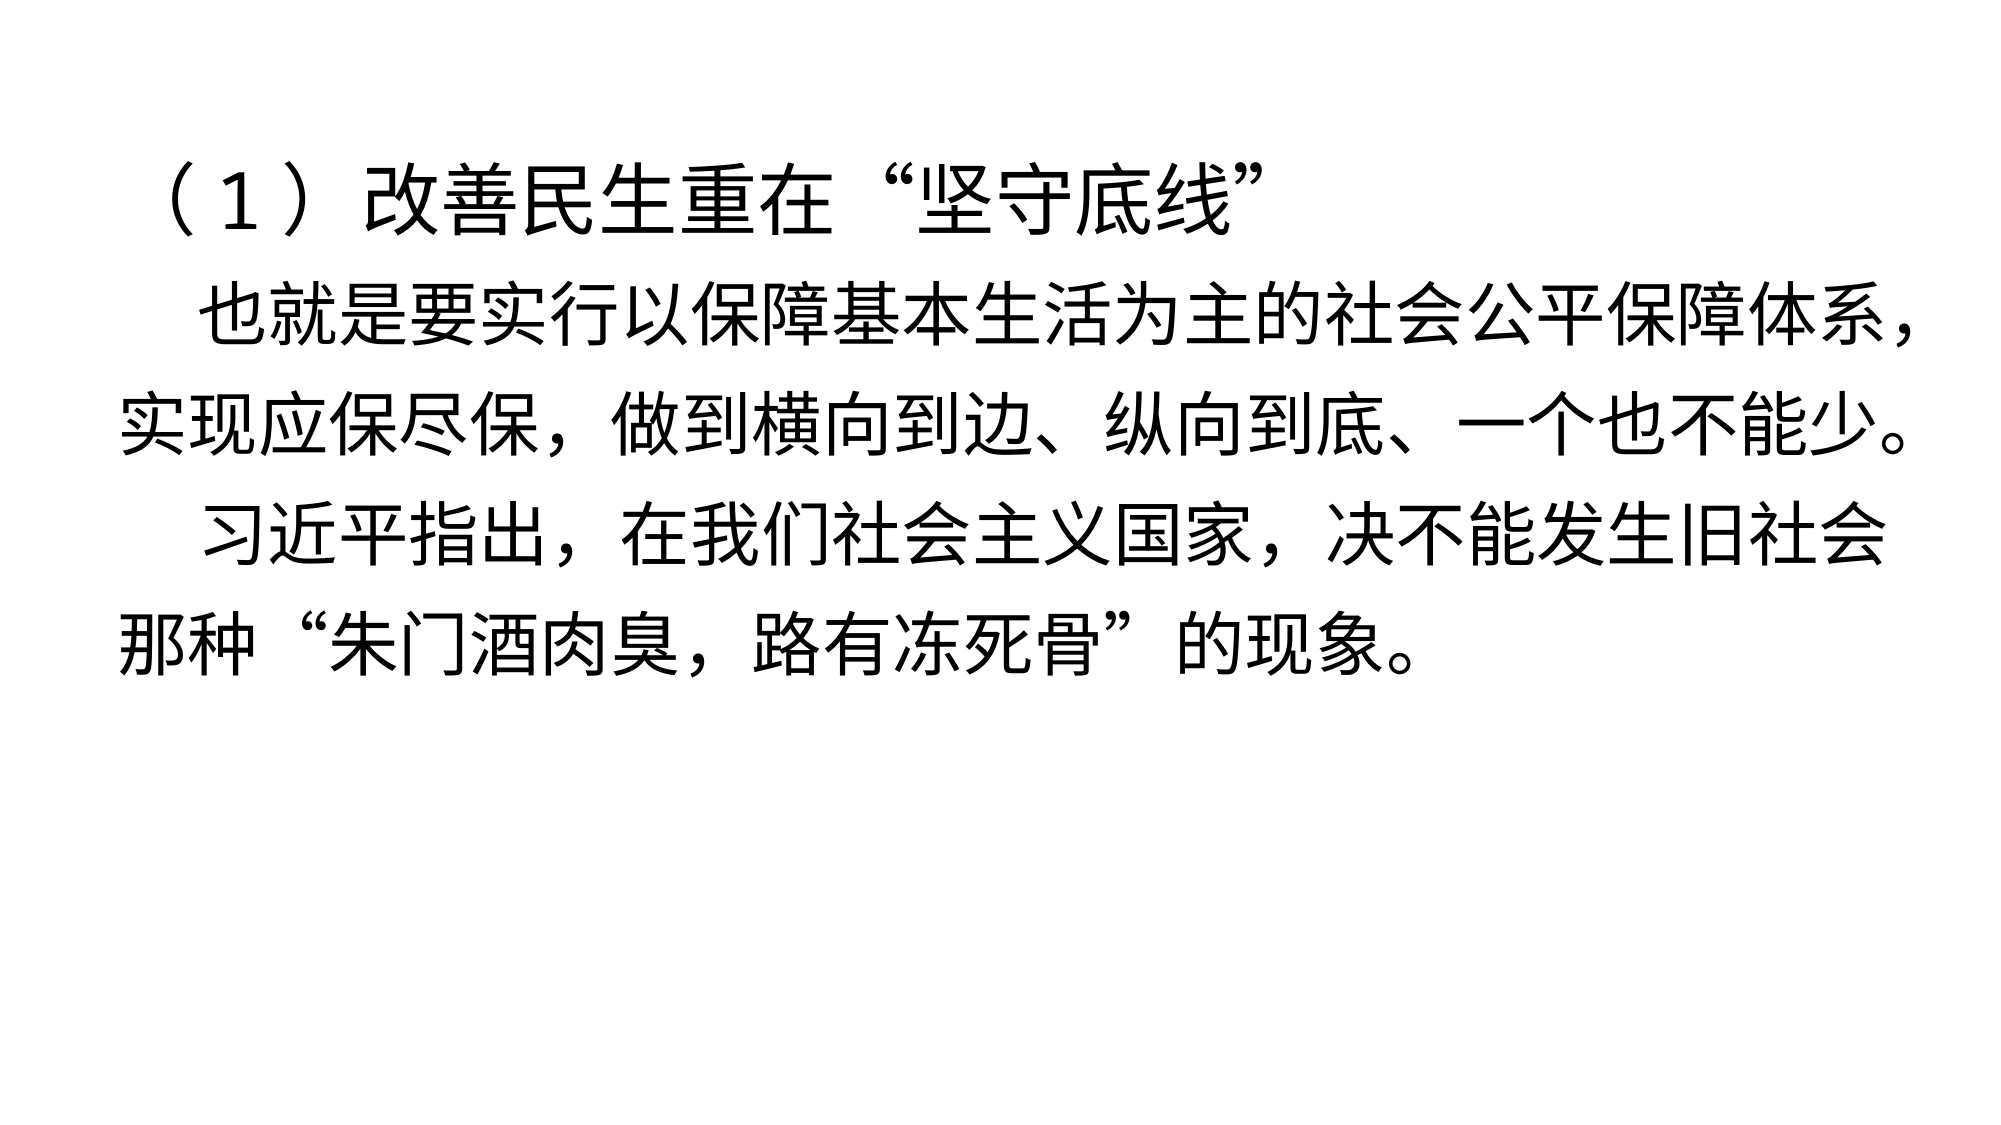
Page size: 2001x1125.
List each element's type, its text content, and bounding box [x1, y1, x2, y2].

text_box （1）改善民生重在“坚守底线” 也就是要实行以保障基本生活为主的社会公平保障体系，实现应保尽保，做到横向到边、纵向到底、一个也不能少。 习近平指出，在我们社会主义国家，决不能发生旧社会那种“朱门酒肉臭，路有冻死骨”的现象。 [102, 90, 1946, 220]
list [0, 220, 1987, 1125]
